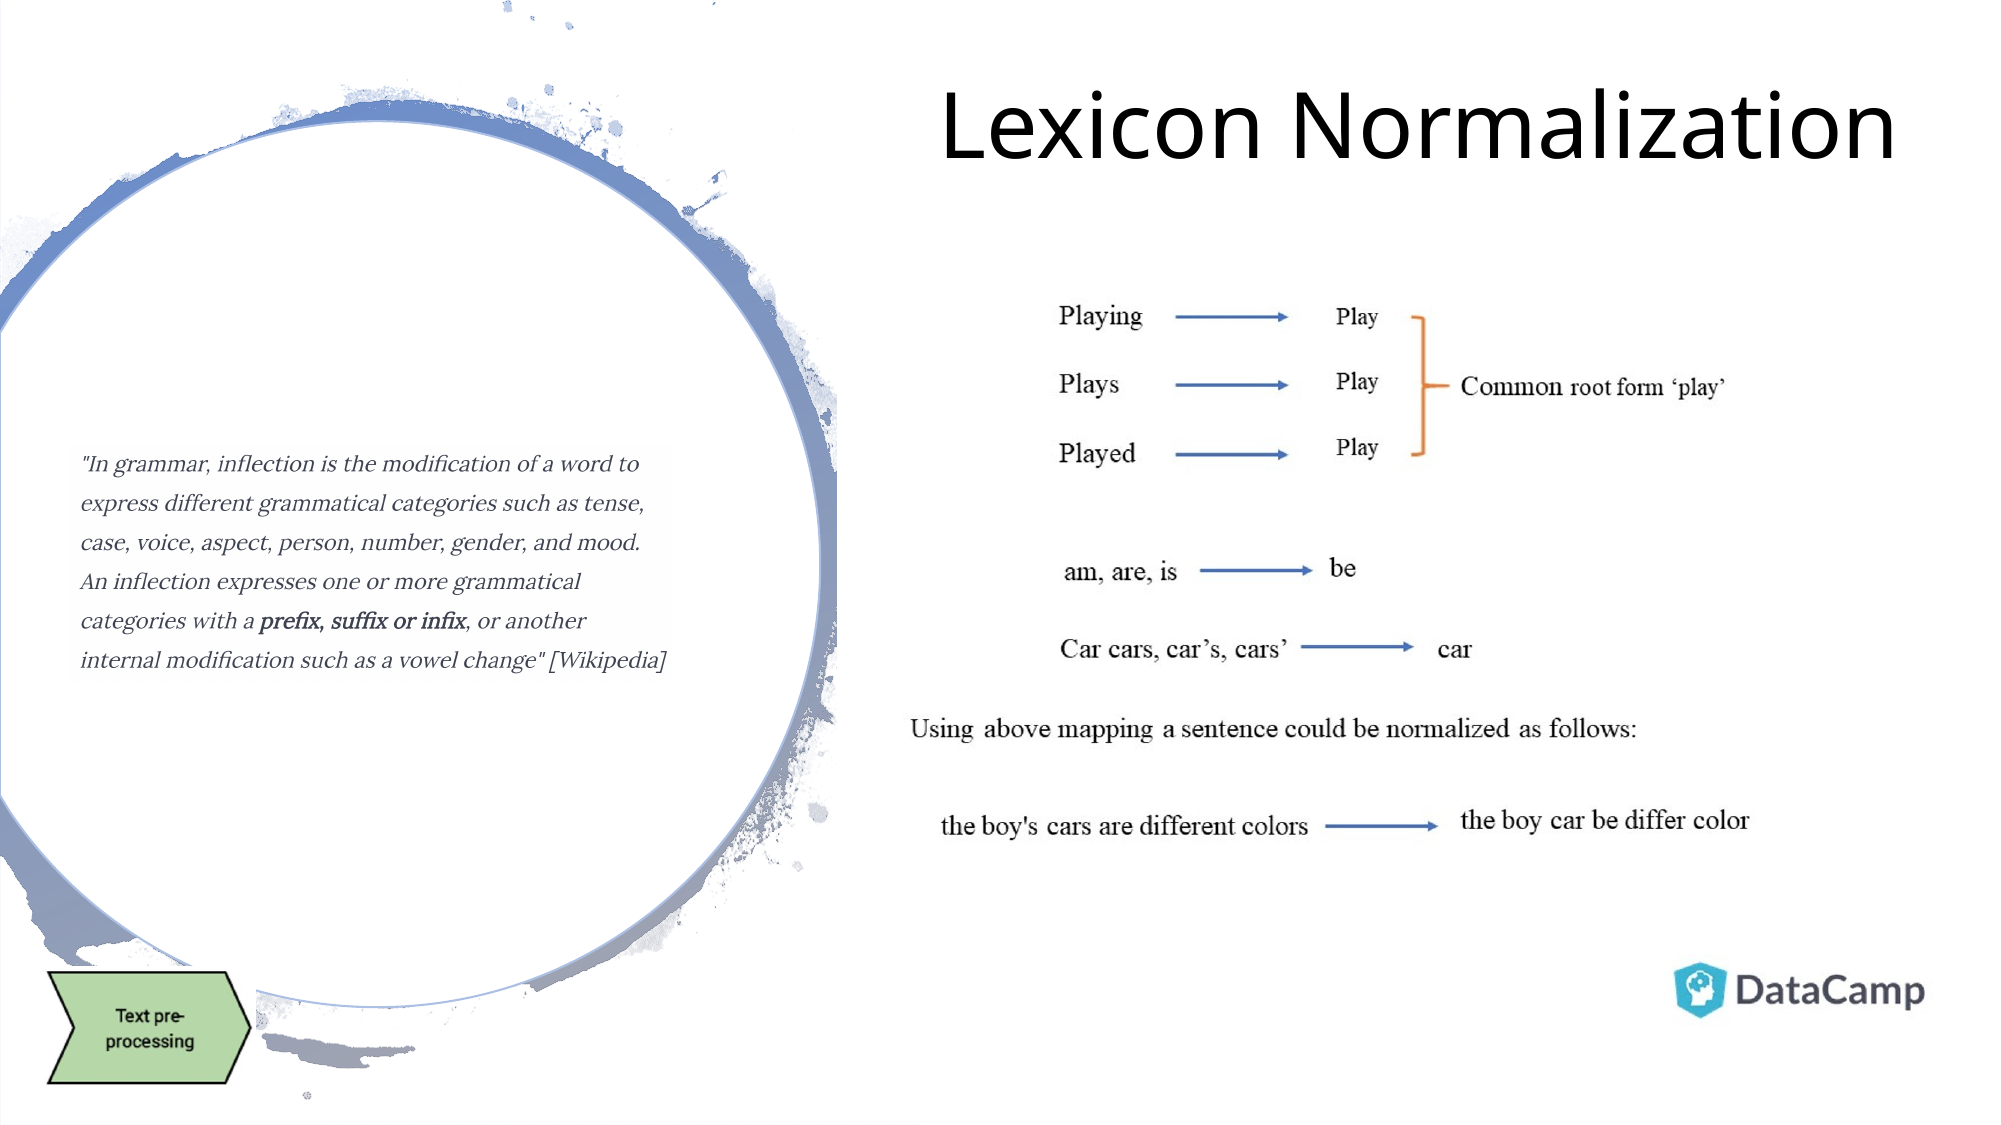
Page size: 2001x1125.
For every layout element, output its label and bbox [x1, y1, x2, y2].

list [837, 213, 1950, 1046]
picture [0, 0, 2000, 1125]
